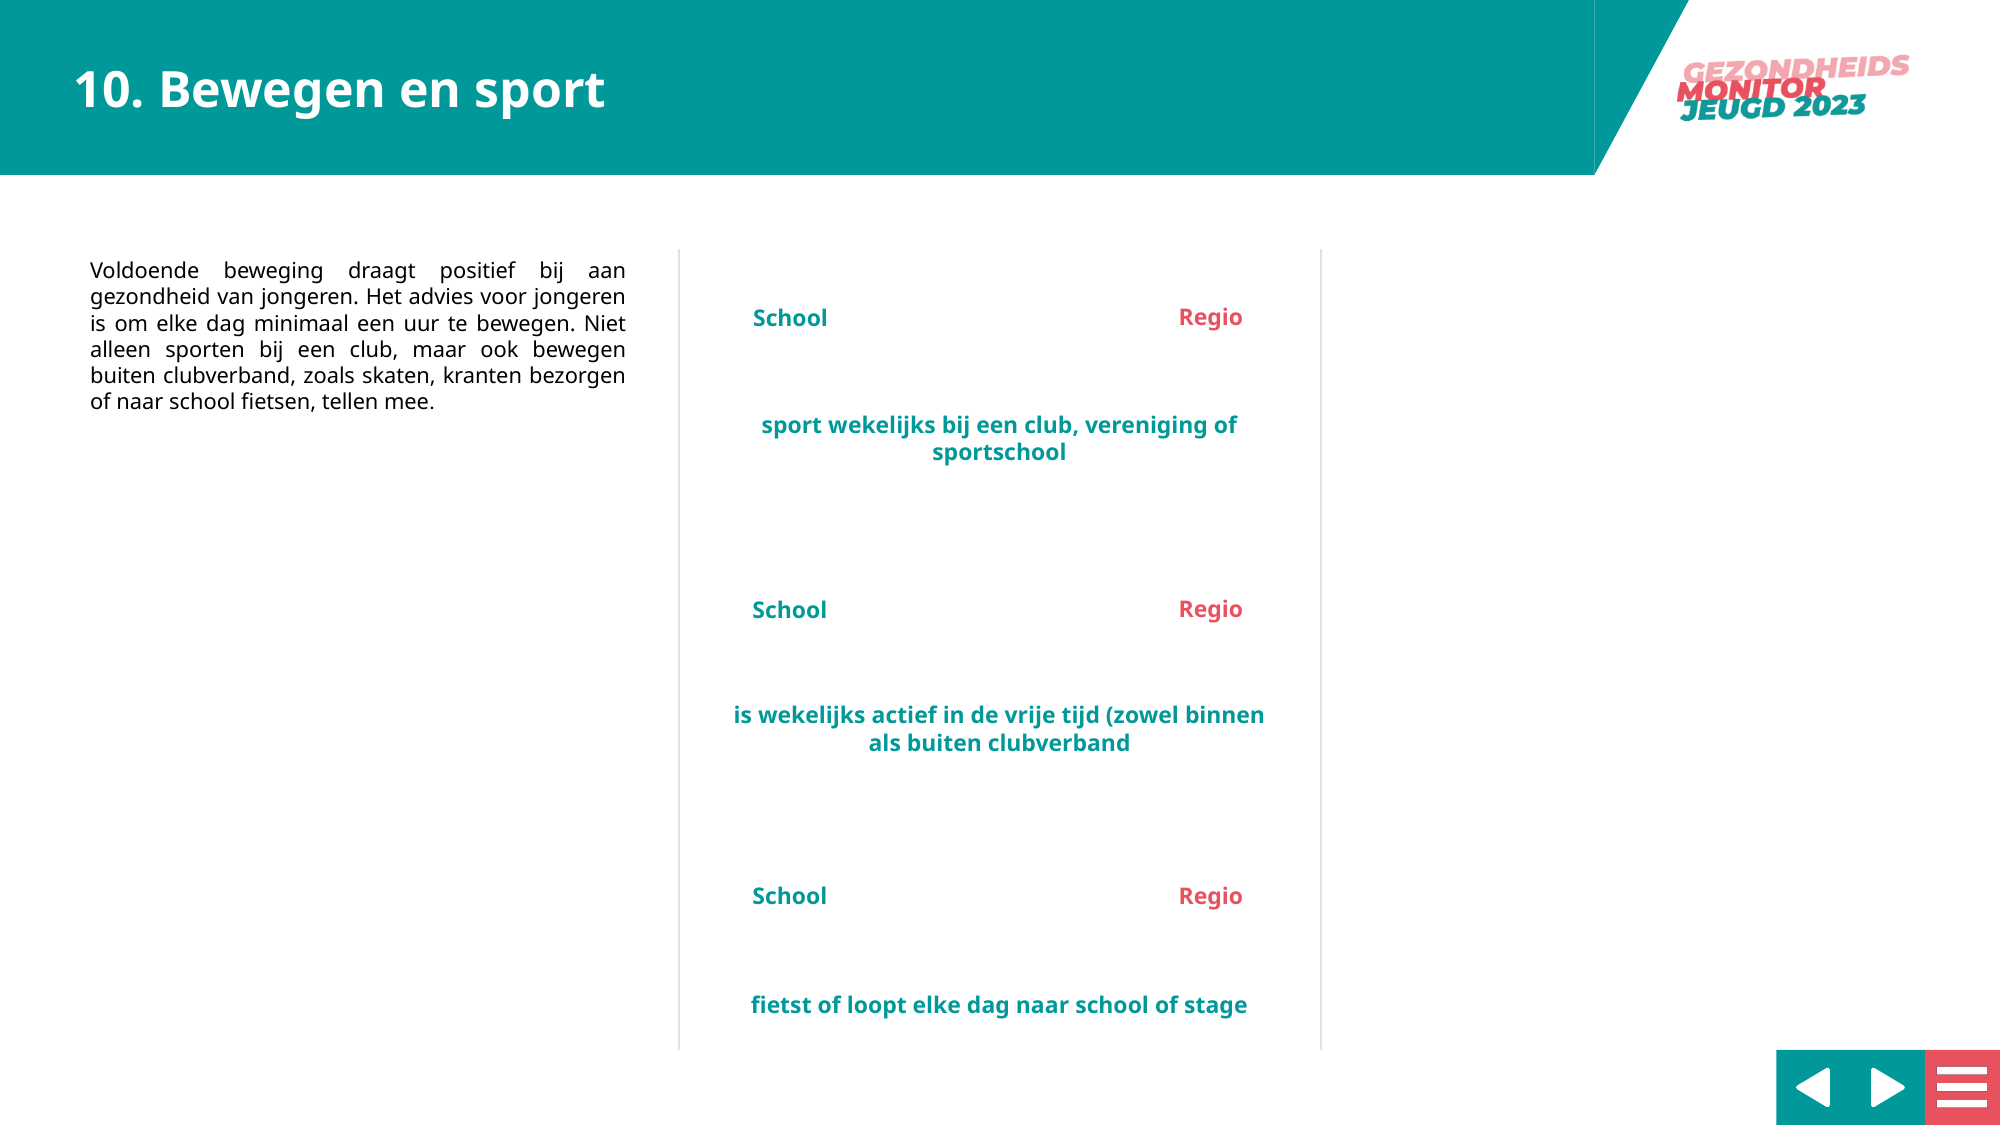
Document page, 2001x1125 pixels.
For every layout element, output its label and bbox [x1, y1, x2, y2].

picture [1671, 35, 1925, 134]
picture [1929, 1054, 1995, 1120]
